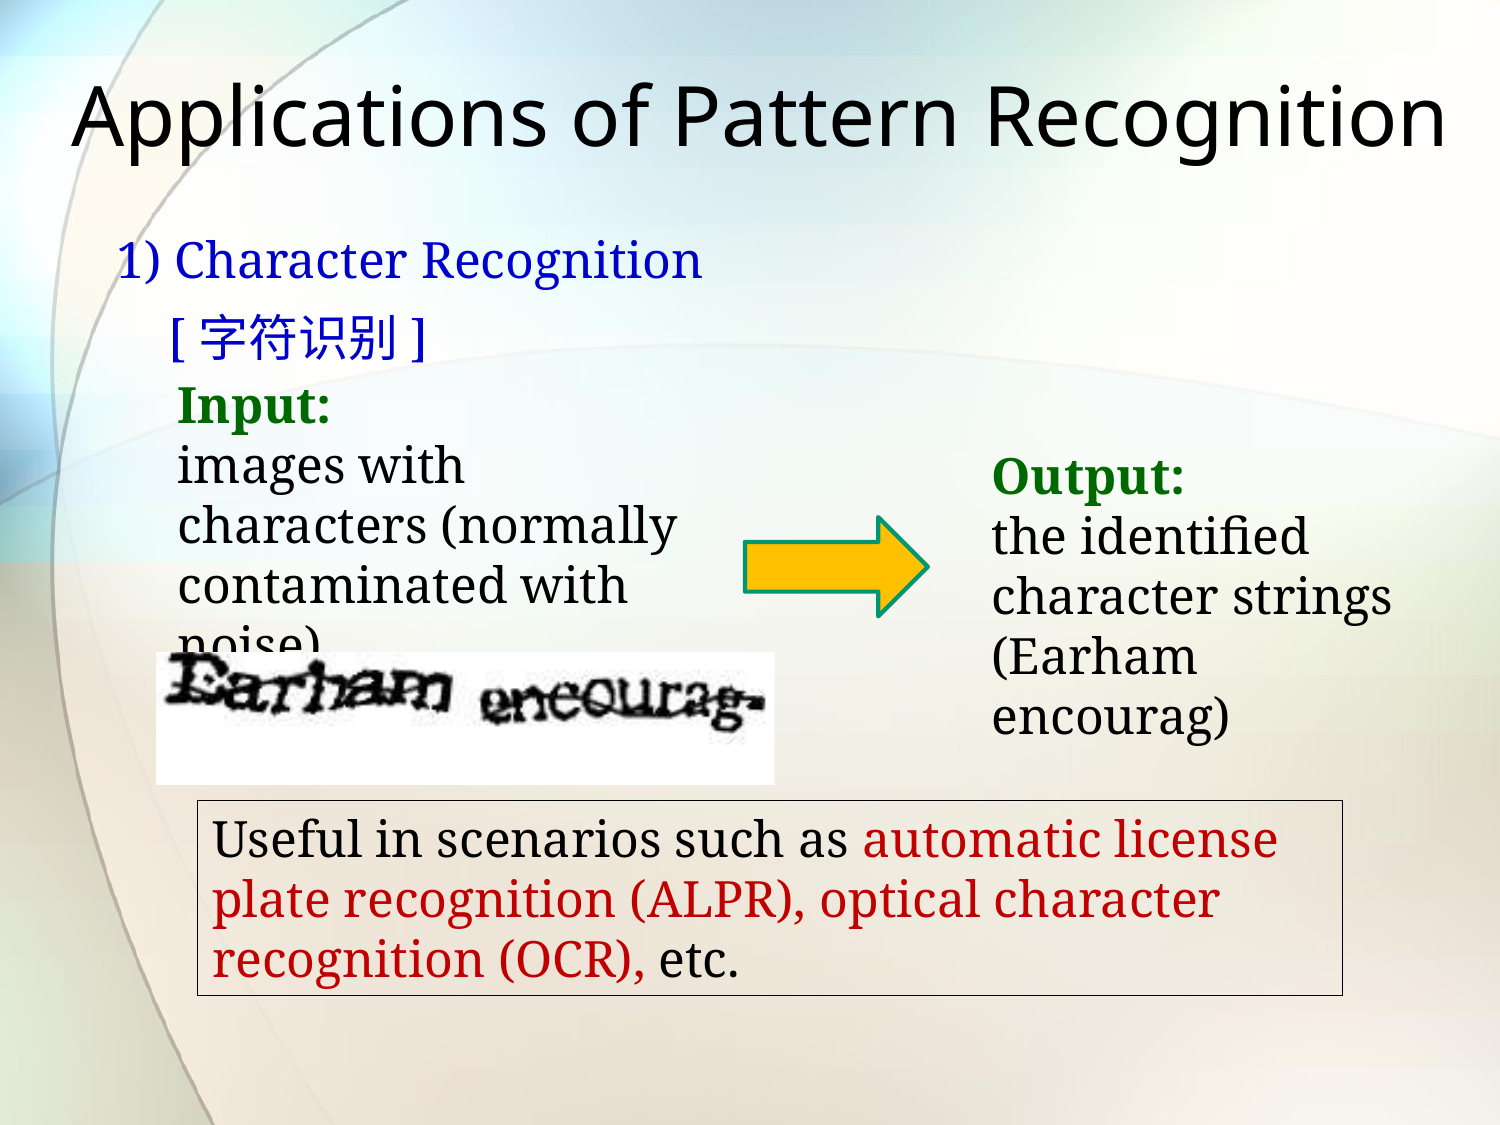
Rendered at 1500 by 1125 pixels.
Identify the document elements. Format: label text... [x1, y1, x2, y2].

text_box Input: images with characters (normally contaminated with noise) [163, 386, 719, 650]
text_box [742, 515, 930, 619]
text_box Output: the identified character strings (Earham encourag) [976, 436, 1438, 752]
title Applications of Pattern Recognition [10, 50, 1500, 176]
text_box 1) Character Recognition [字符识别] [101, 202, 952, 386]
text_box Useful in scenarios such as automatic license plate recognition (ALPR), optical character recognition (OCR), etc. [197, 800, 1343, 996]
picture [0, 0, 1500, 1125]
